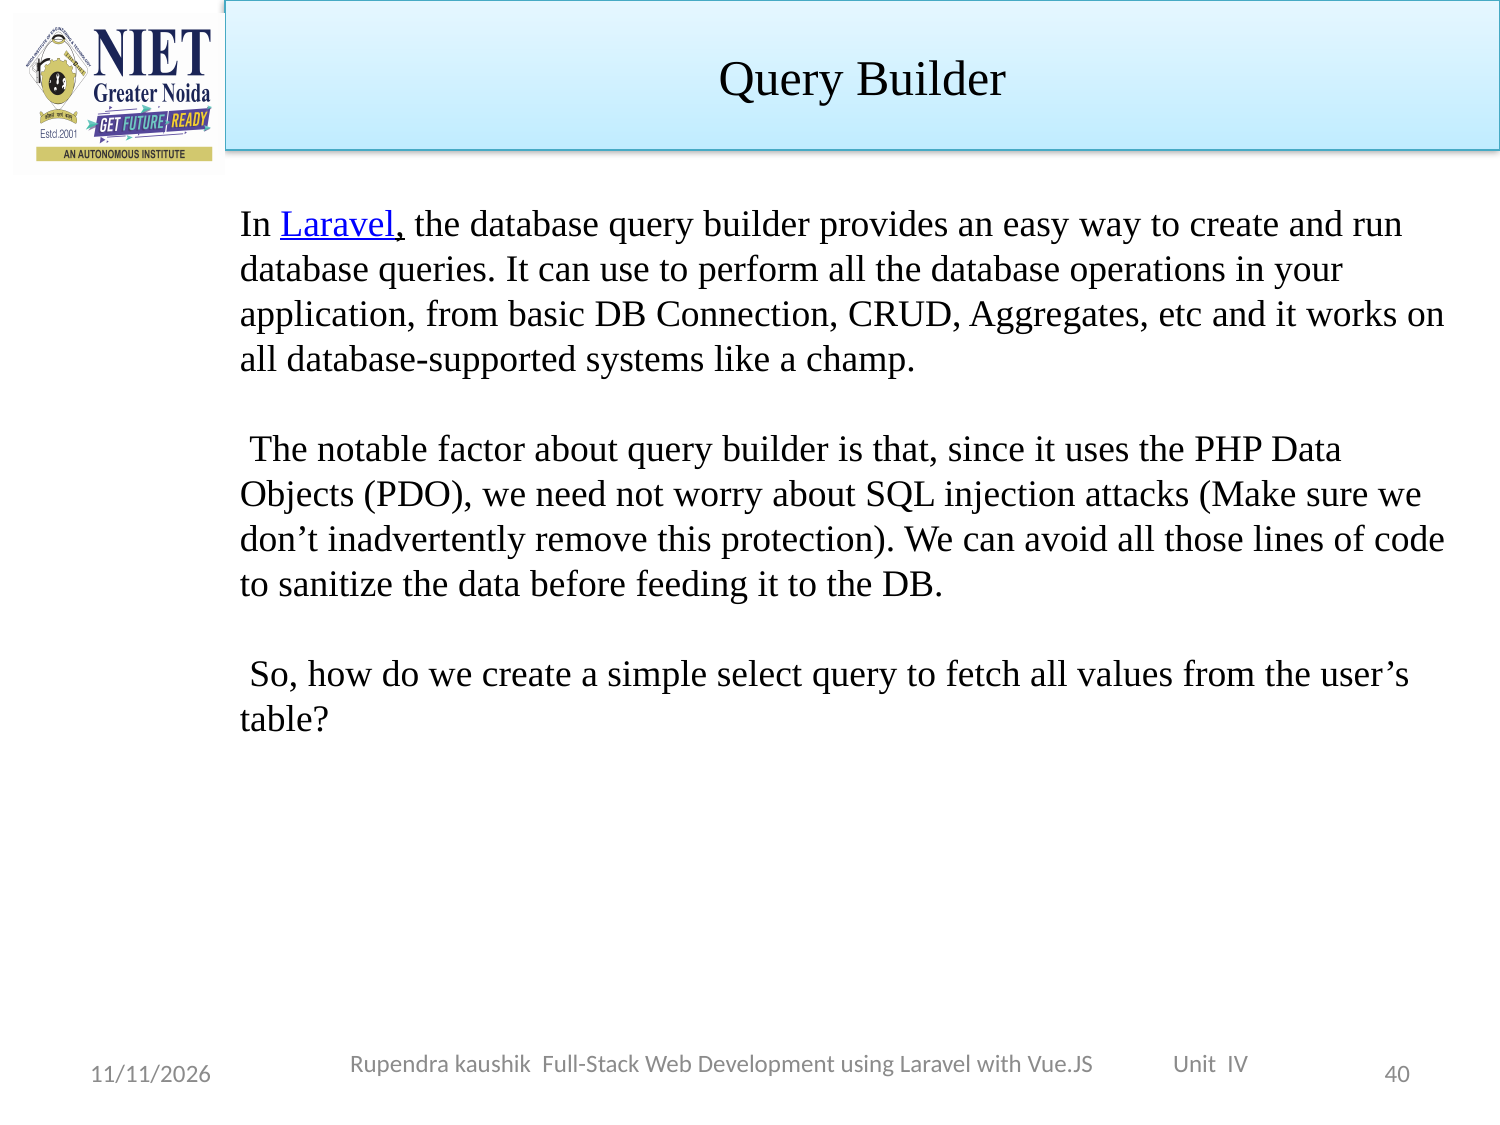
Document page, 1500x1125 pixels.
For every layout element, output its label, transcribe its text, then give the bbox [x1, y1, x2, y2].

picture [13, 13, 226, 176]
text_box In Laravel, the database query builder provides an easy way to create and run database queries. It can use to perform all the database operations in your application, from basic DB Connection, CRUD, Aggregates, etc and it works on all database-supported systems like a champ. The notable factor about query builder is that, since it uses the PHP Data Objects (PDO), we need not worry about SQL injection attacks (Make sure we don’t inadvertently remove this protection). We can avoid all those lines of code to sanitize the data before feeding it to the DB. So, how do we create a simple select query to fetch all values from the user’s table? [225, 191, 1463, 747]
footer Rupendra kaushik Full-Stack Web Development using Laravel with Vue.JS Unit IV [312, 1032, 1288, 1093]
text_box Query Builder [224, 0, 1500, 151]
slide_number 40 [1074, 1042, 1425, 1103]
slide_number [75, 1042, 425, 1103]
